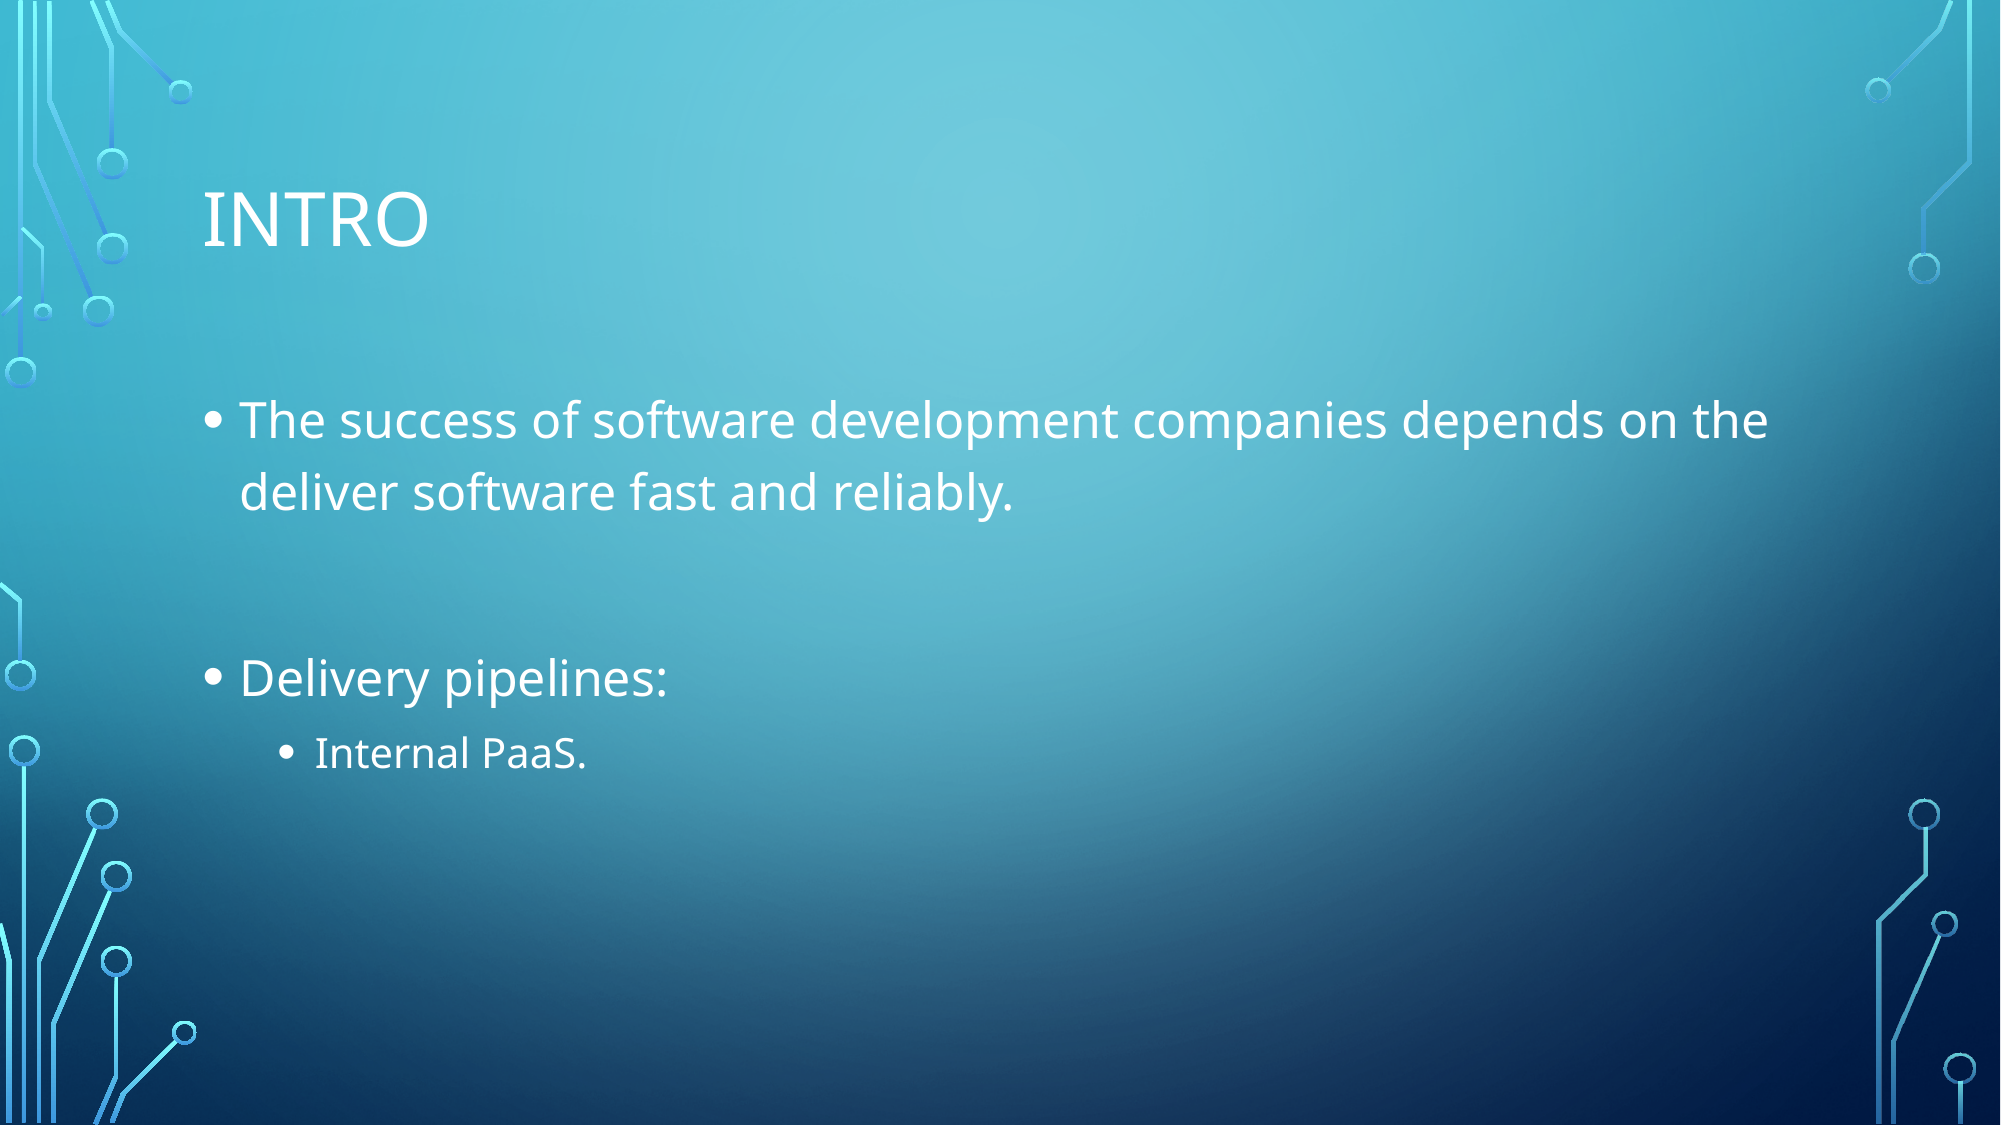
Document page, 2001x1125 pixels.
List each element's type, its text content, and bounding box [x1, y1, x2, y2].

title INTRO [187, 101, 1813, 344]
list The success of software development companies depends on the deliver software fast and reliably. Delivery pipelines: Internal PaaS. [187, 369, 1813, 950]
